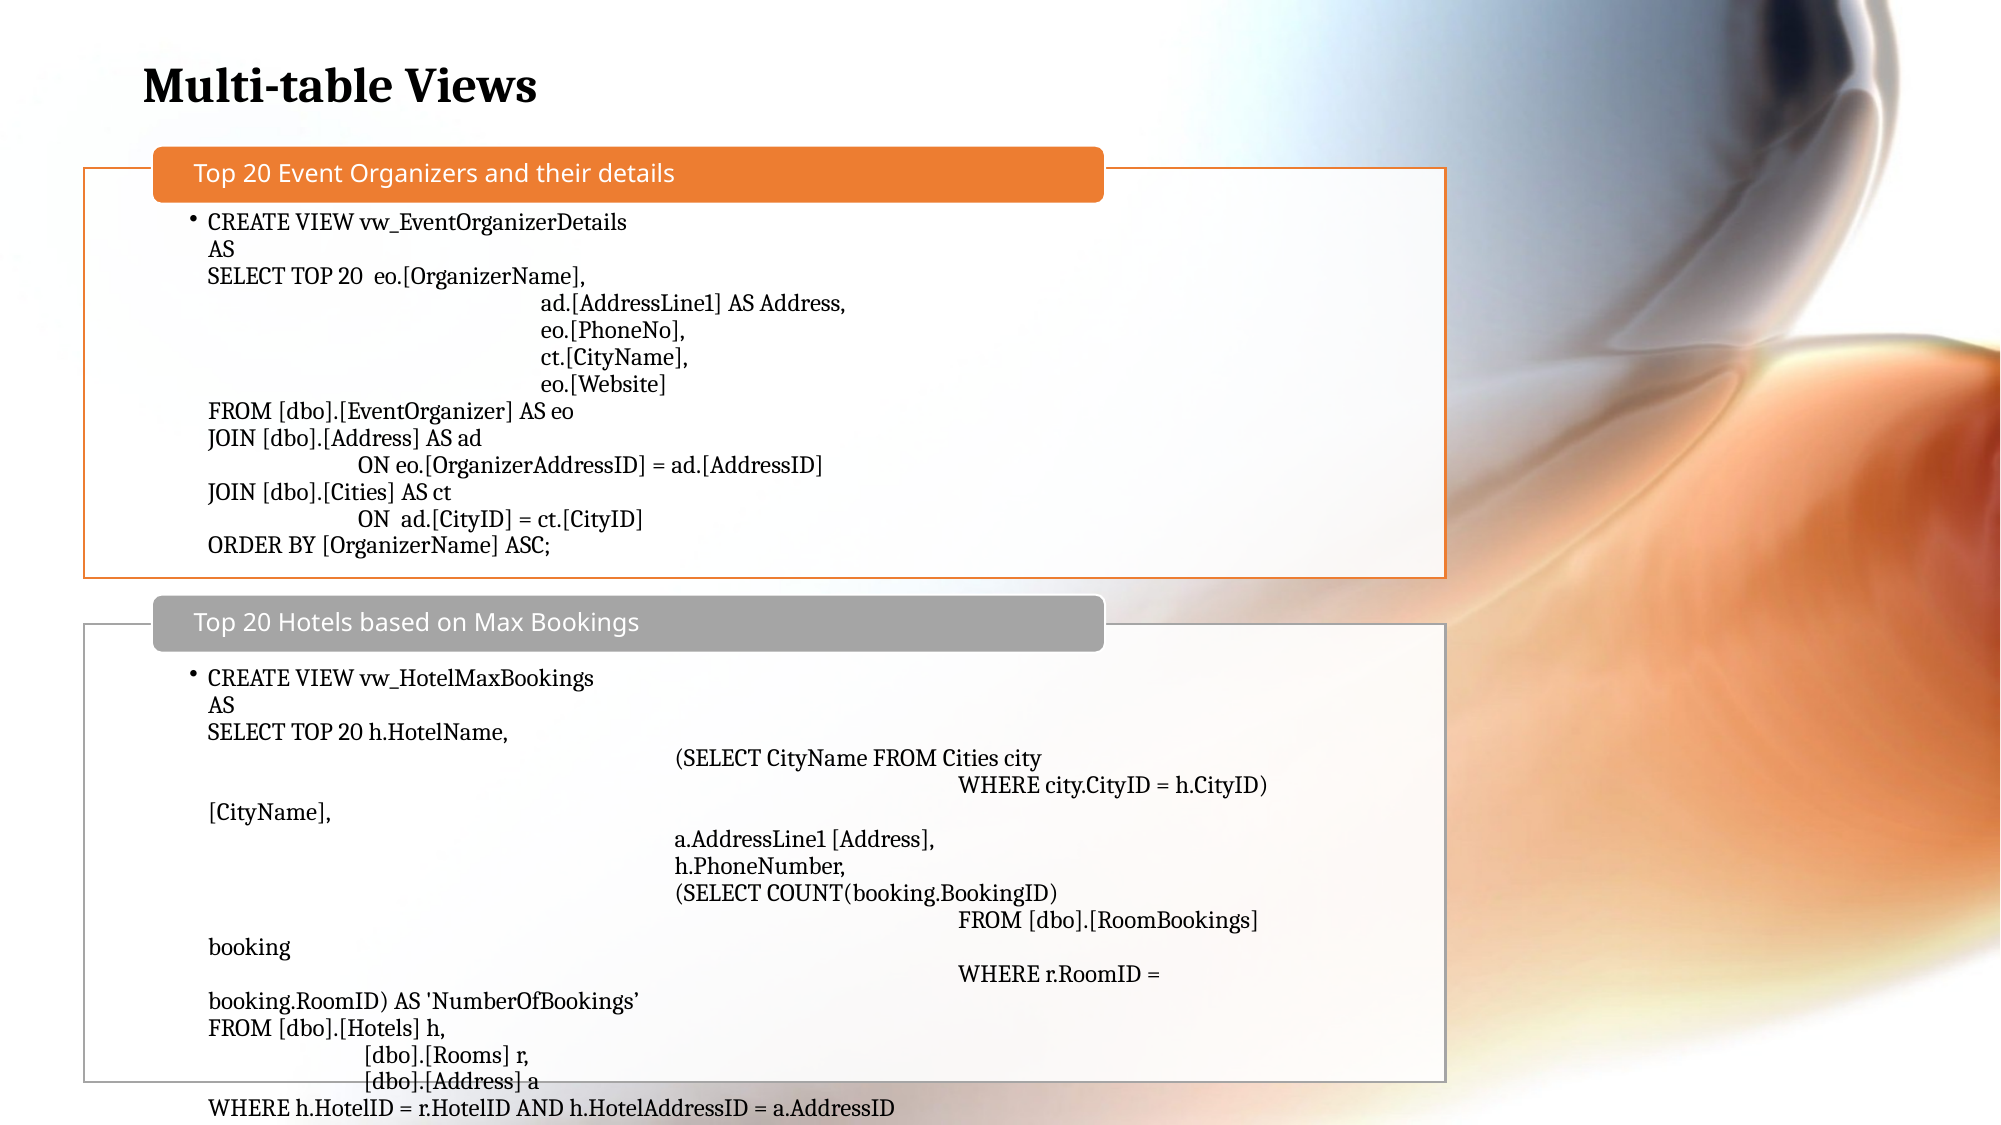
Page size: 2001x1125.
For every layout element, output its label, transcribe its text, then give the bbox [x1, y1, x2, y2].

picture [0, 0, 2001, 1125]
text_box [83, 126, 1446, 1103]
text_box Multi-table Views [127, 45, 571, 120]
